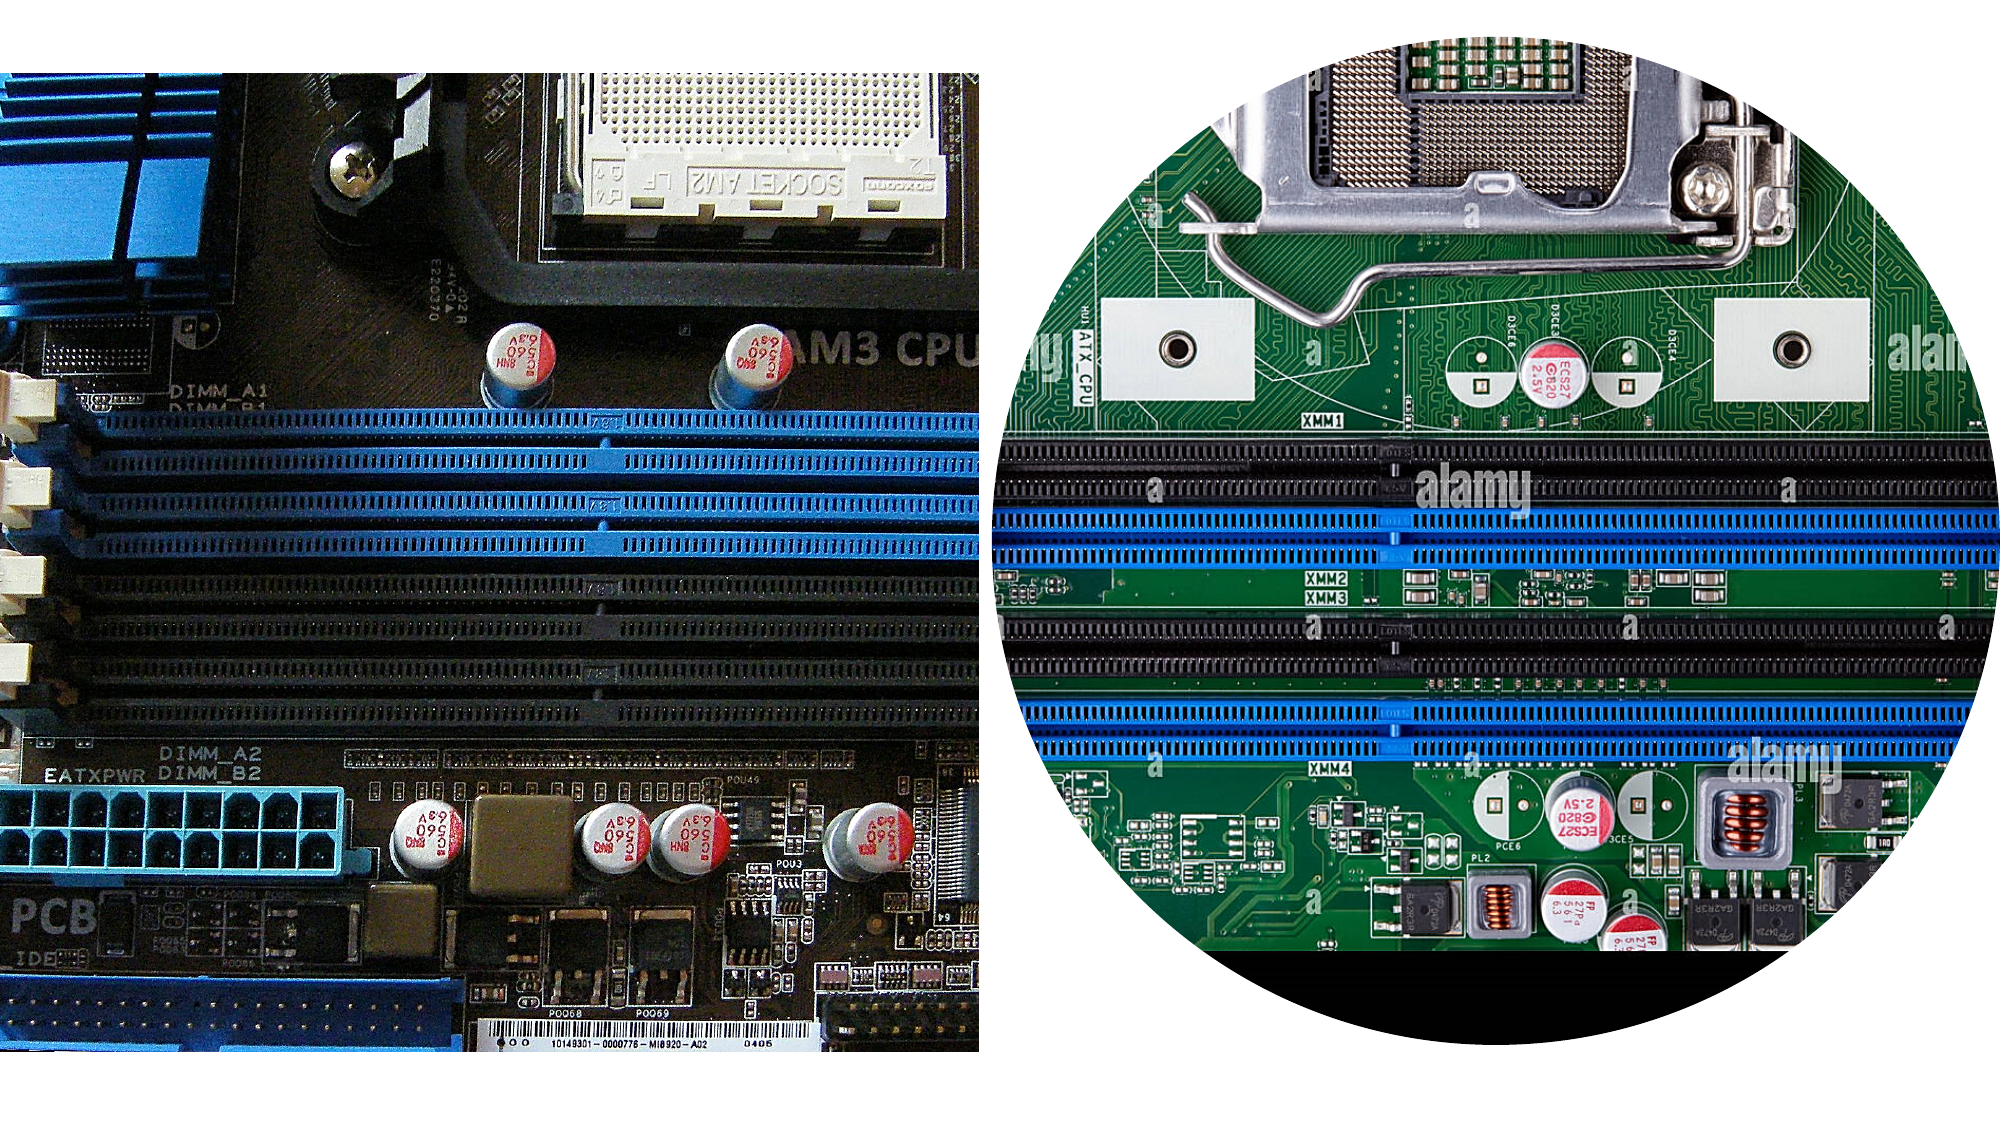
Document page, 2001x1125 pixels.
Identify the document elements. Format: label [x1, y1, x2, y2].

list [0, 72, 980, 1053]
picture [991, 36, 2000, 1046]
